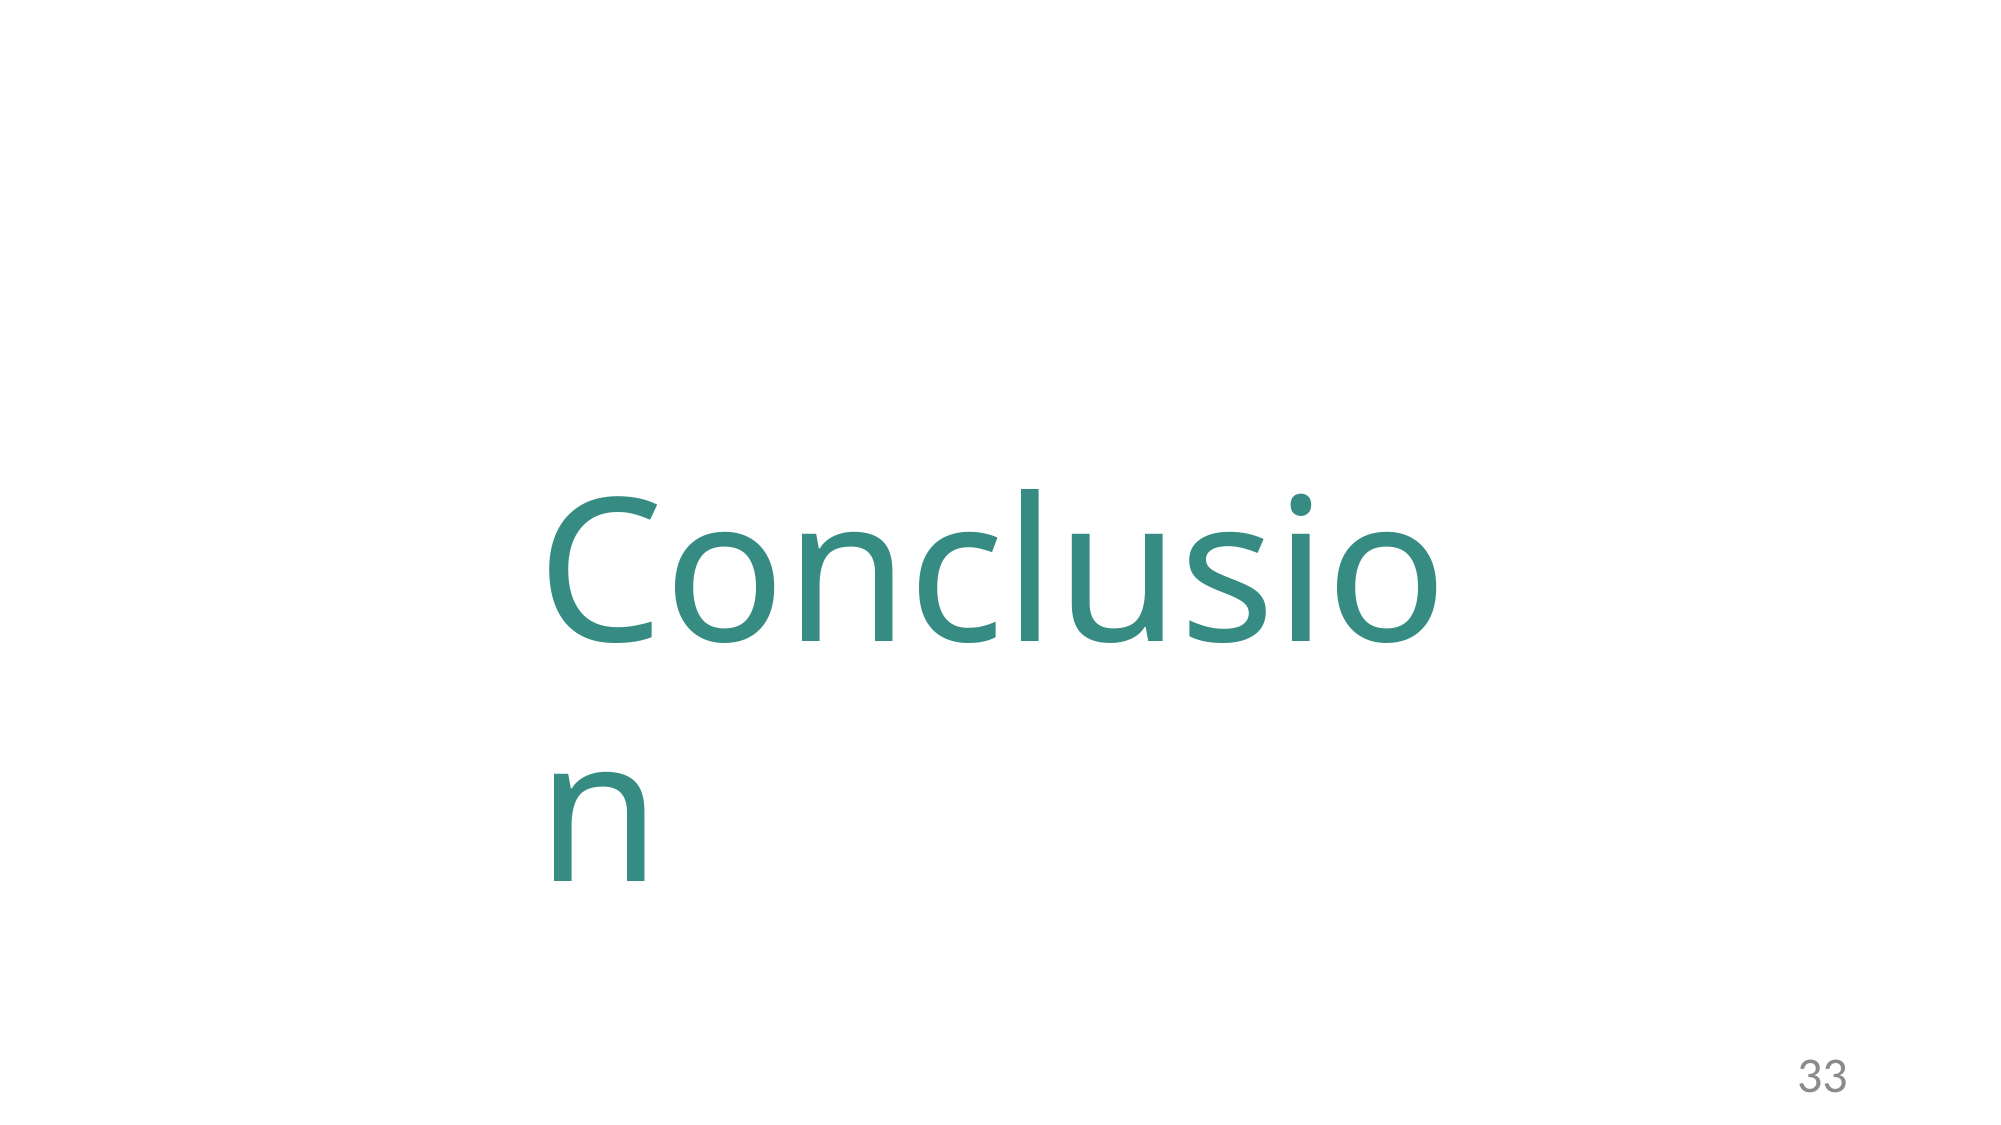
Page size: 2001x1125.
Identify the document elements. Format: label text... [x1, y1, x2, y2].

text_box Conclusion [522, 433, 1485, 929]
slide_number 33 [1412, 1042, 1863, 1103]
